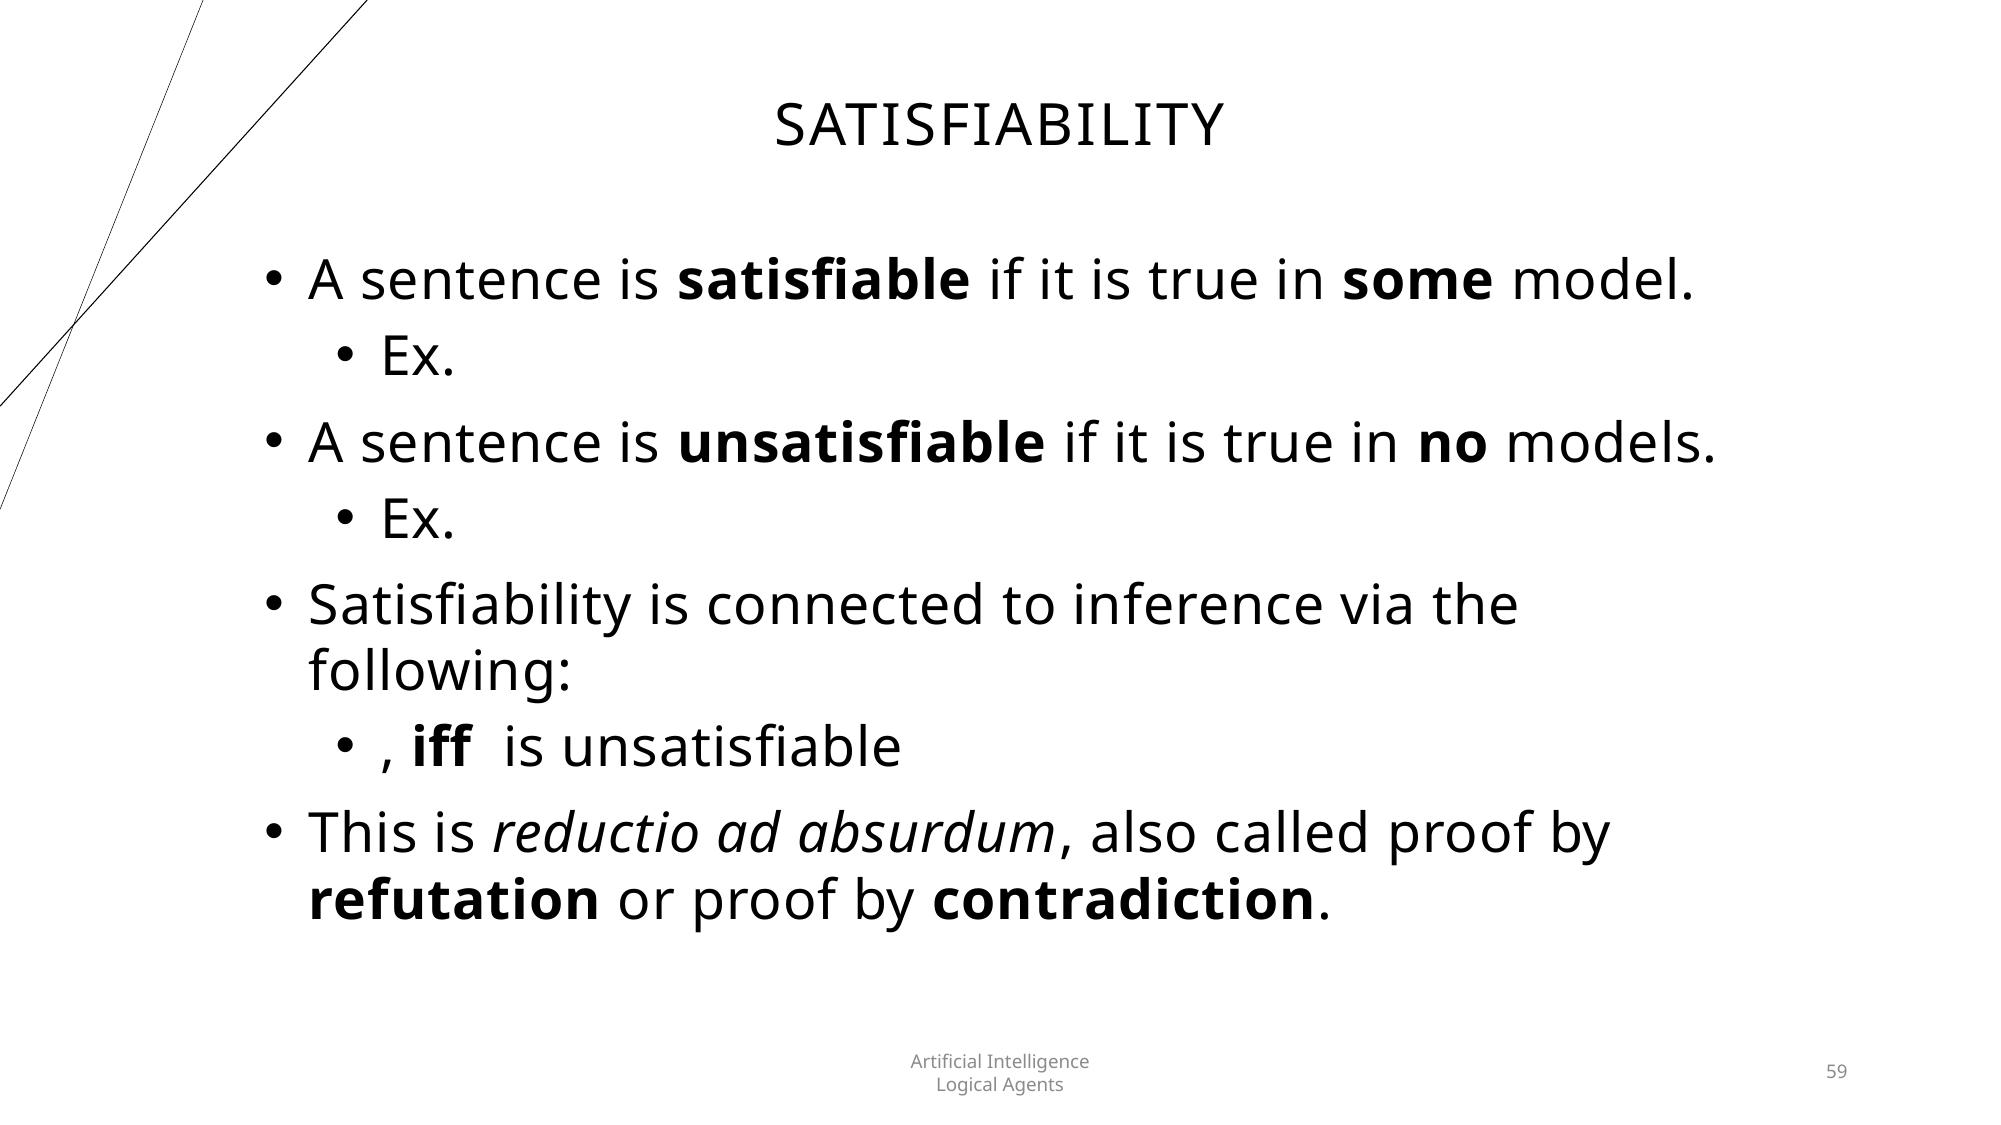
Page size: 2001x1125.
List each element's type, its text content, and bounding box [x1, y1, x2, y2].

slide_number 59 [1412, 1042, 1863, 1103]
footer Artificial Intelligence Logical Agents [662, 1042, 1338, 1103]
title Satisfiability [309, 59, 1691, 195]
